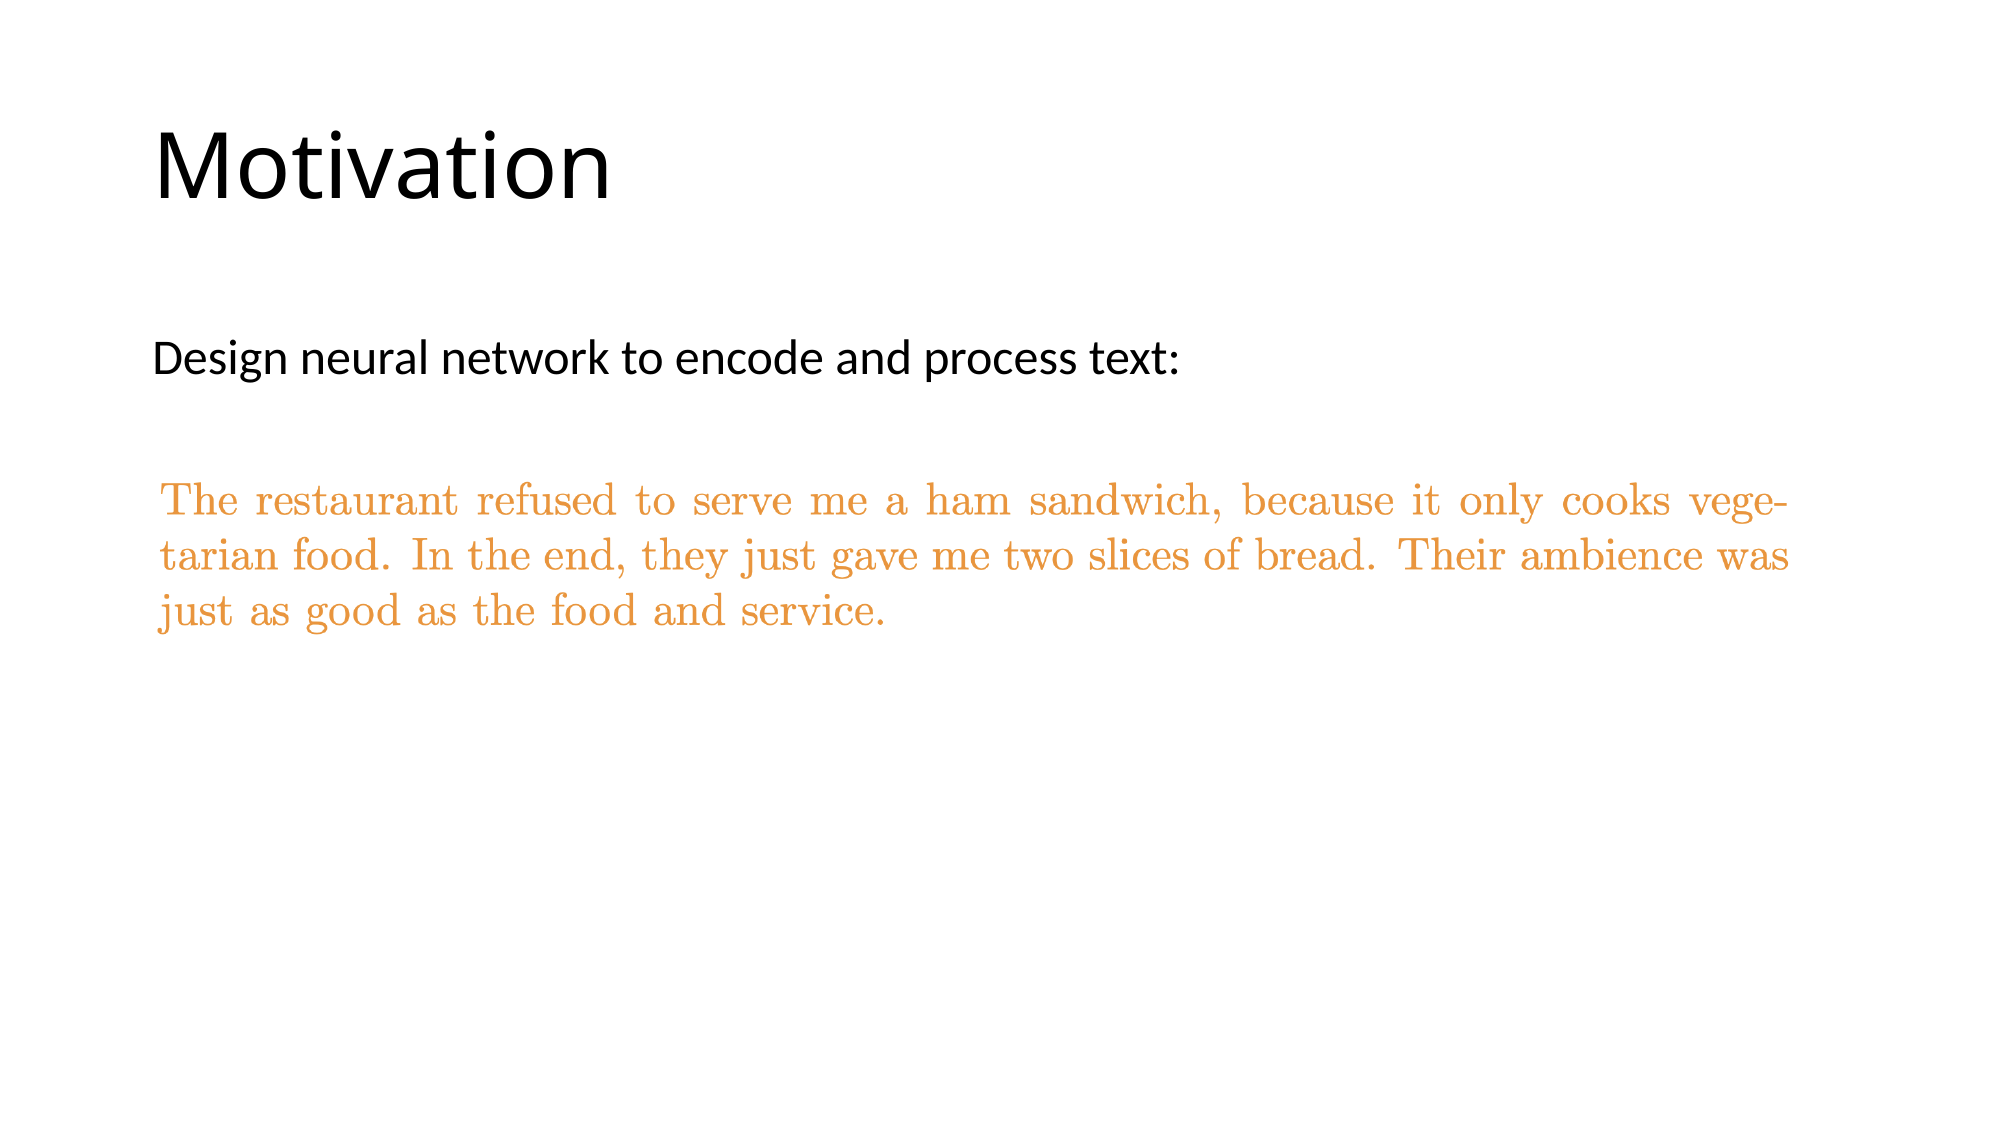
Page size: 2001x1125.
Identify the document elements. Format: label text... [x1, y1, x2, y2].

title Motivation [137, 59, 1863, 278]
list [112, 450, 1838, 650]
text_box Design neural network to encode and process text: [137, 317, 1203, 392]
